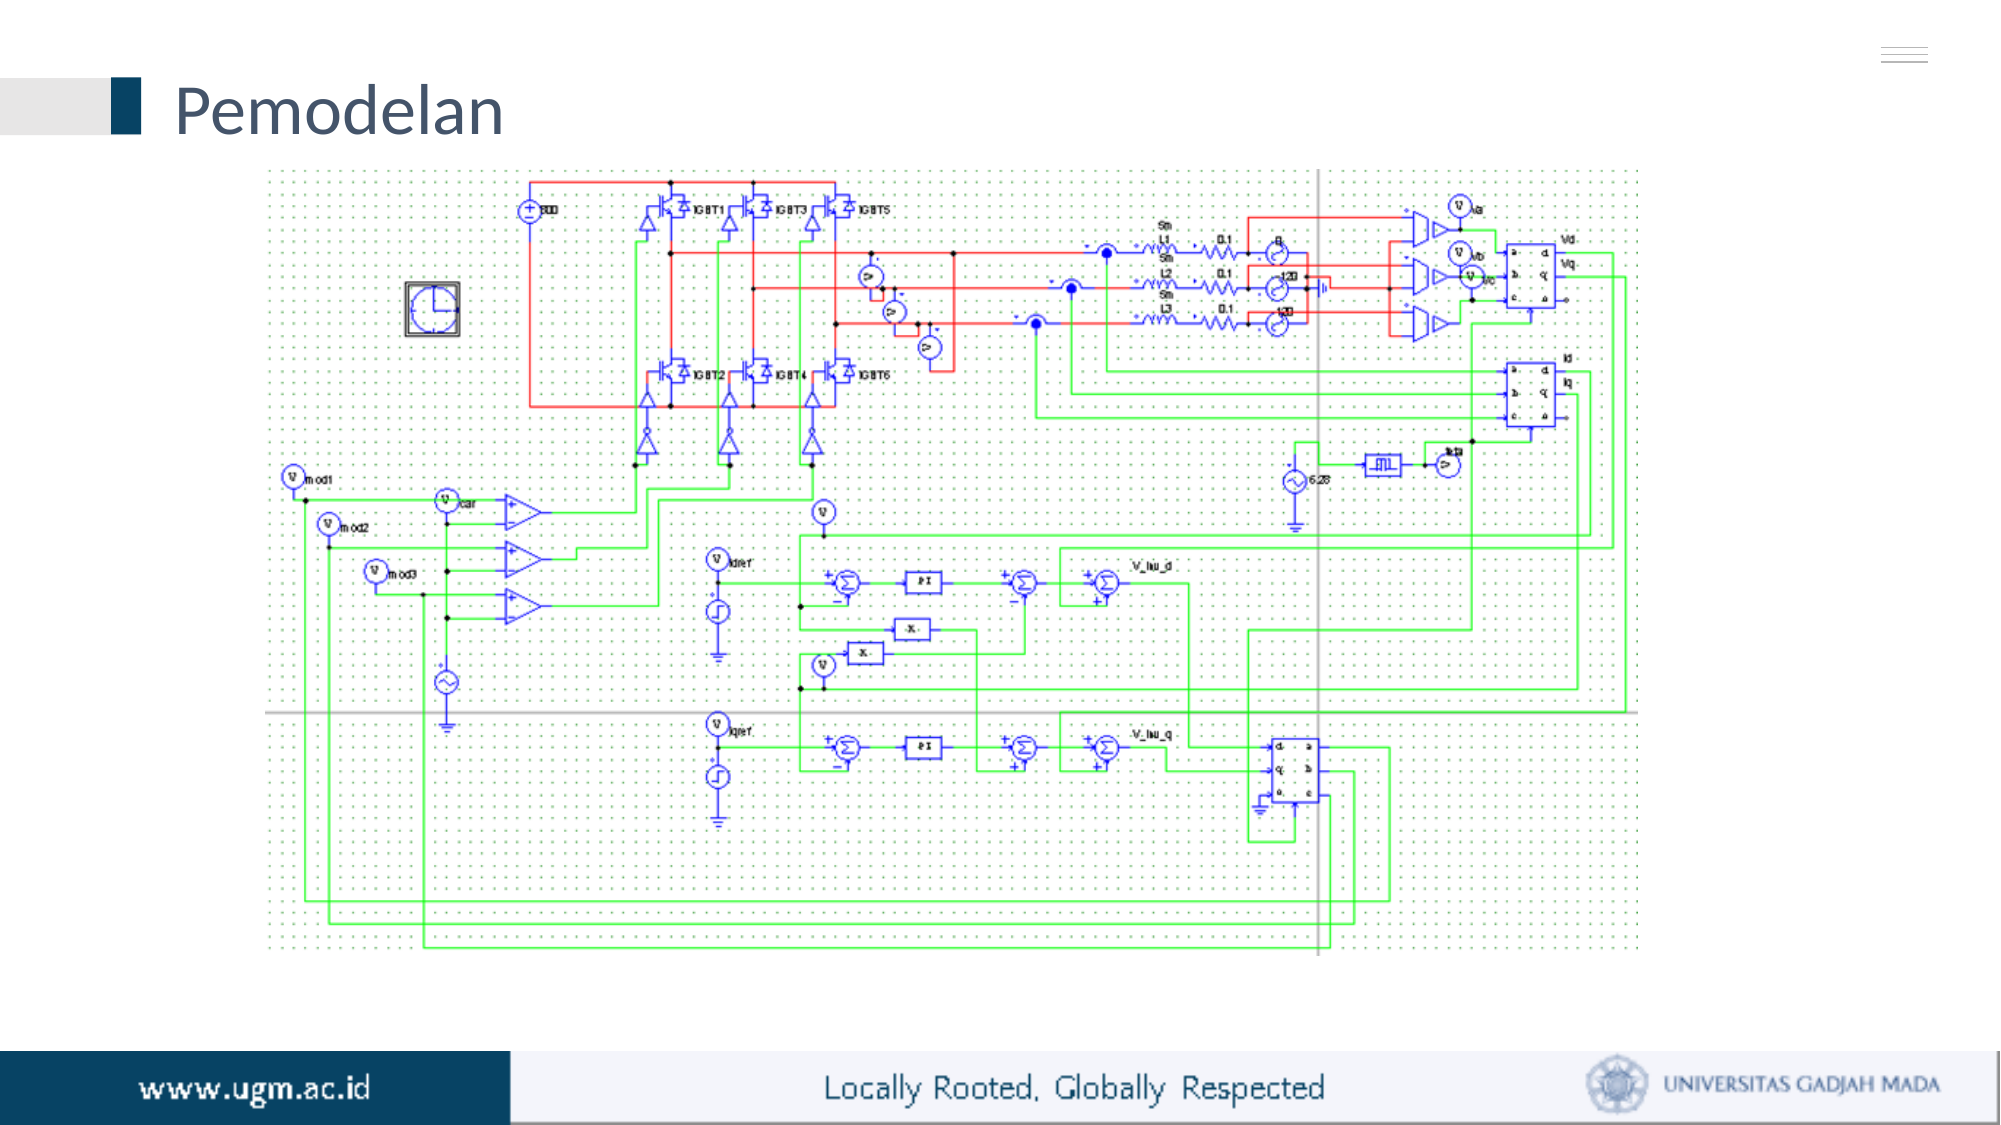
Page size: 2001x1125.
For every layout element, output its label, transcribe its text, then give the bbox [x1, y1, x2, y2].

title Pemodelan [159, 47, 1842, 165]
picture [265, 168, 1638, 956]
picture [0, 1051, 2000, 1125]
